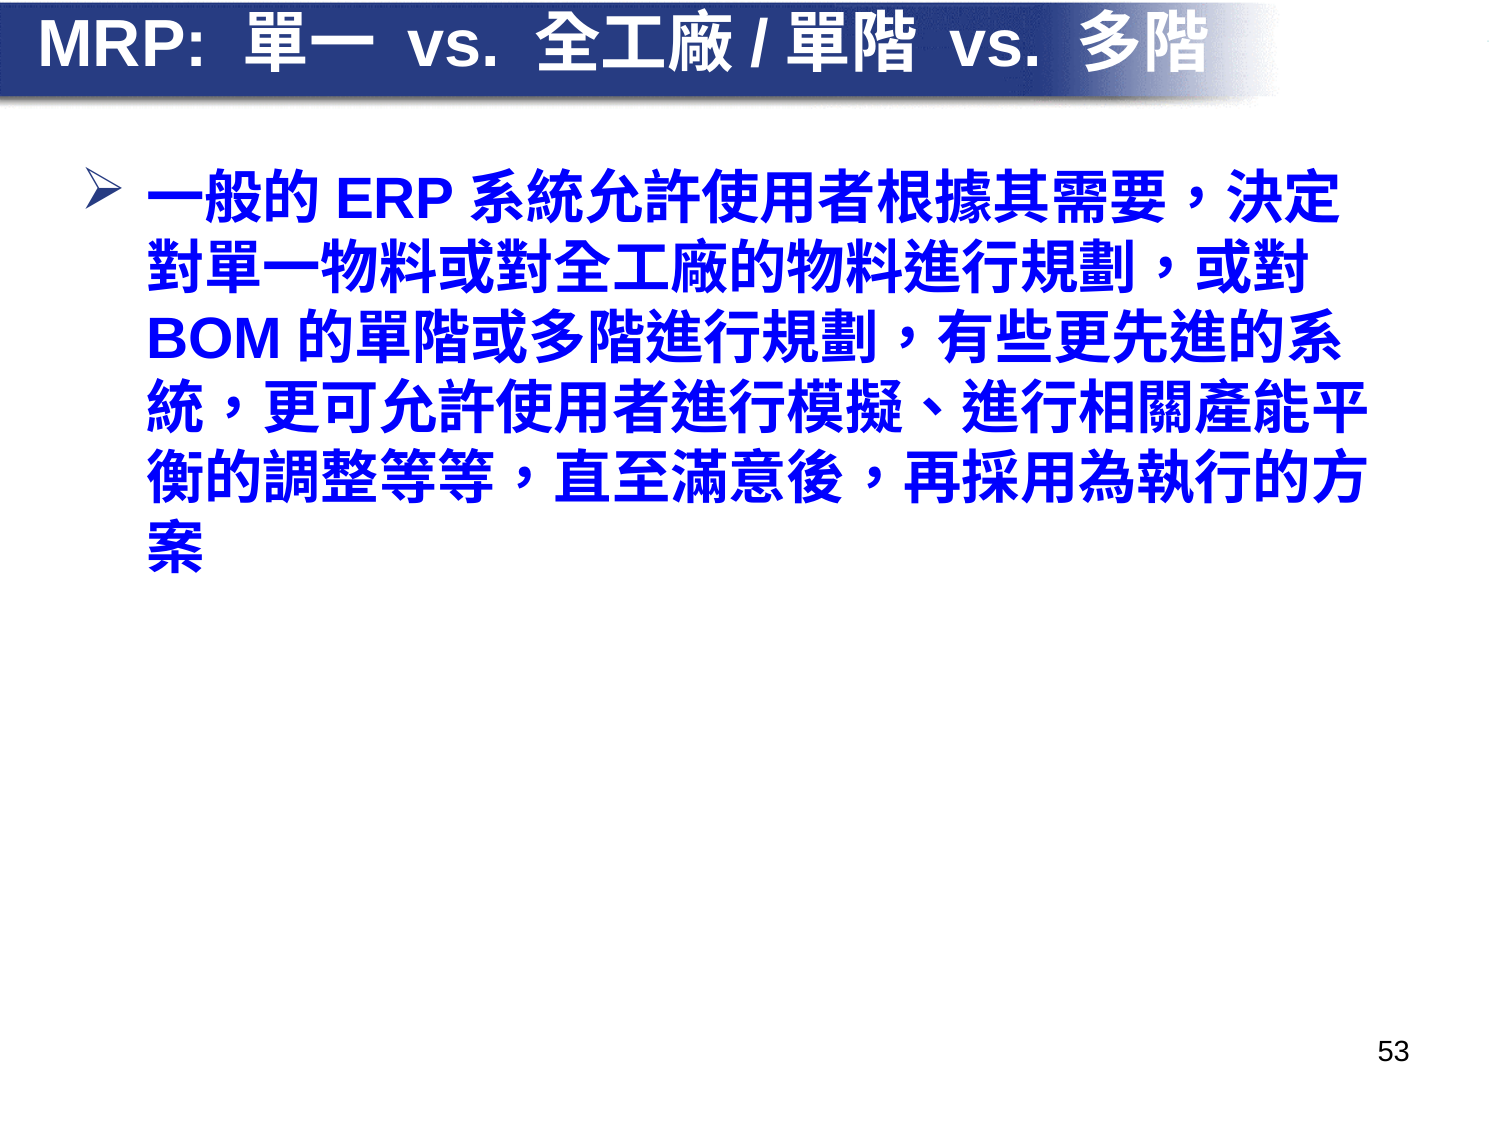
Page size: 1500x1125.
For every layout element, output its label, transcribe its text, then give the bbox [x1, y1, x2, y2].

picture [0, 0, 1500, 114]
list 一般的ERP系統允許使用者根據其需要，決定對單一物料或對全工廠的物料進行規劃，或對BOM的單階或多階進行規劃，有些更先進的系統，更可允許使用者進行模擬、進行相關產能平衡的調整等等，直至滿意後，再採用為執行的方案 [80, 160, 1381, 856]
title MRP: 單一 vs. 全工廠/單階 vs. 多階 [37, 0, 1388, 93]
slide_number 53 [1074, 1024, 1425, 1103]
